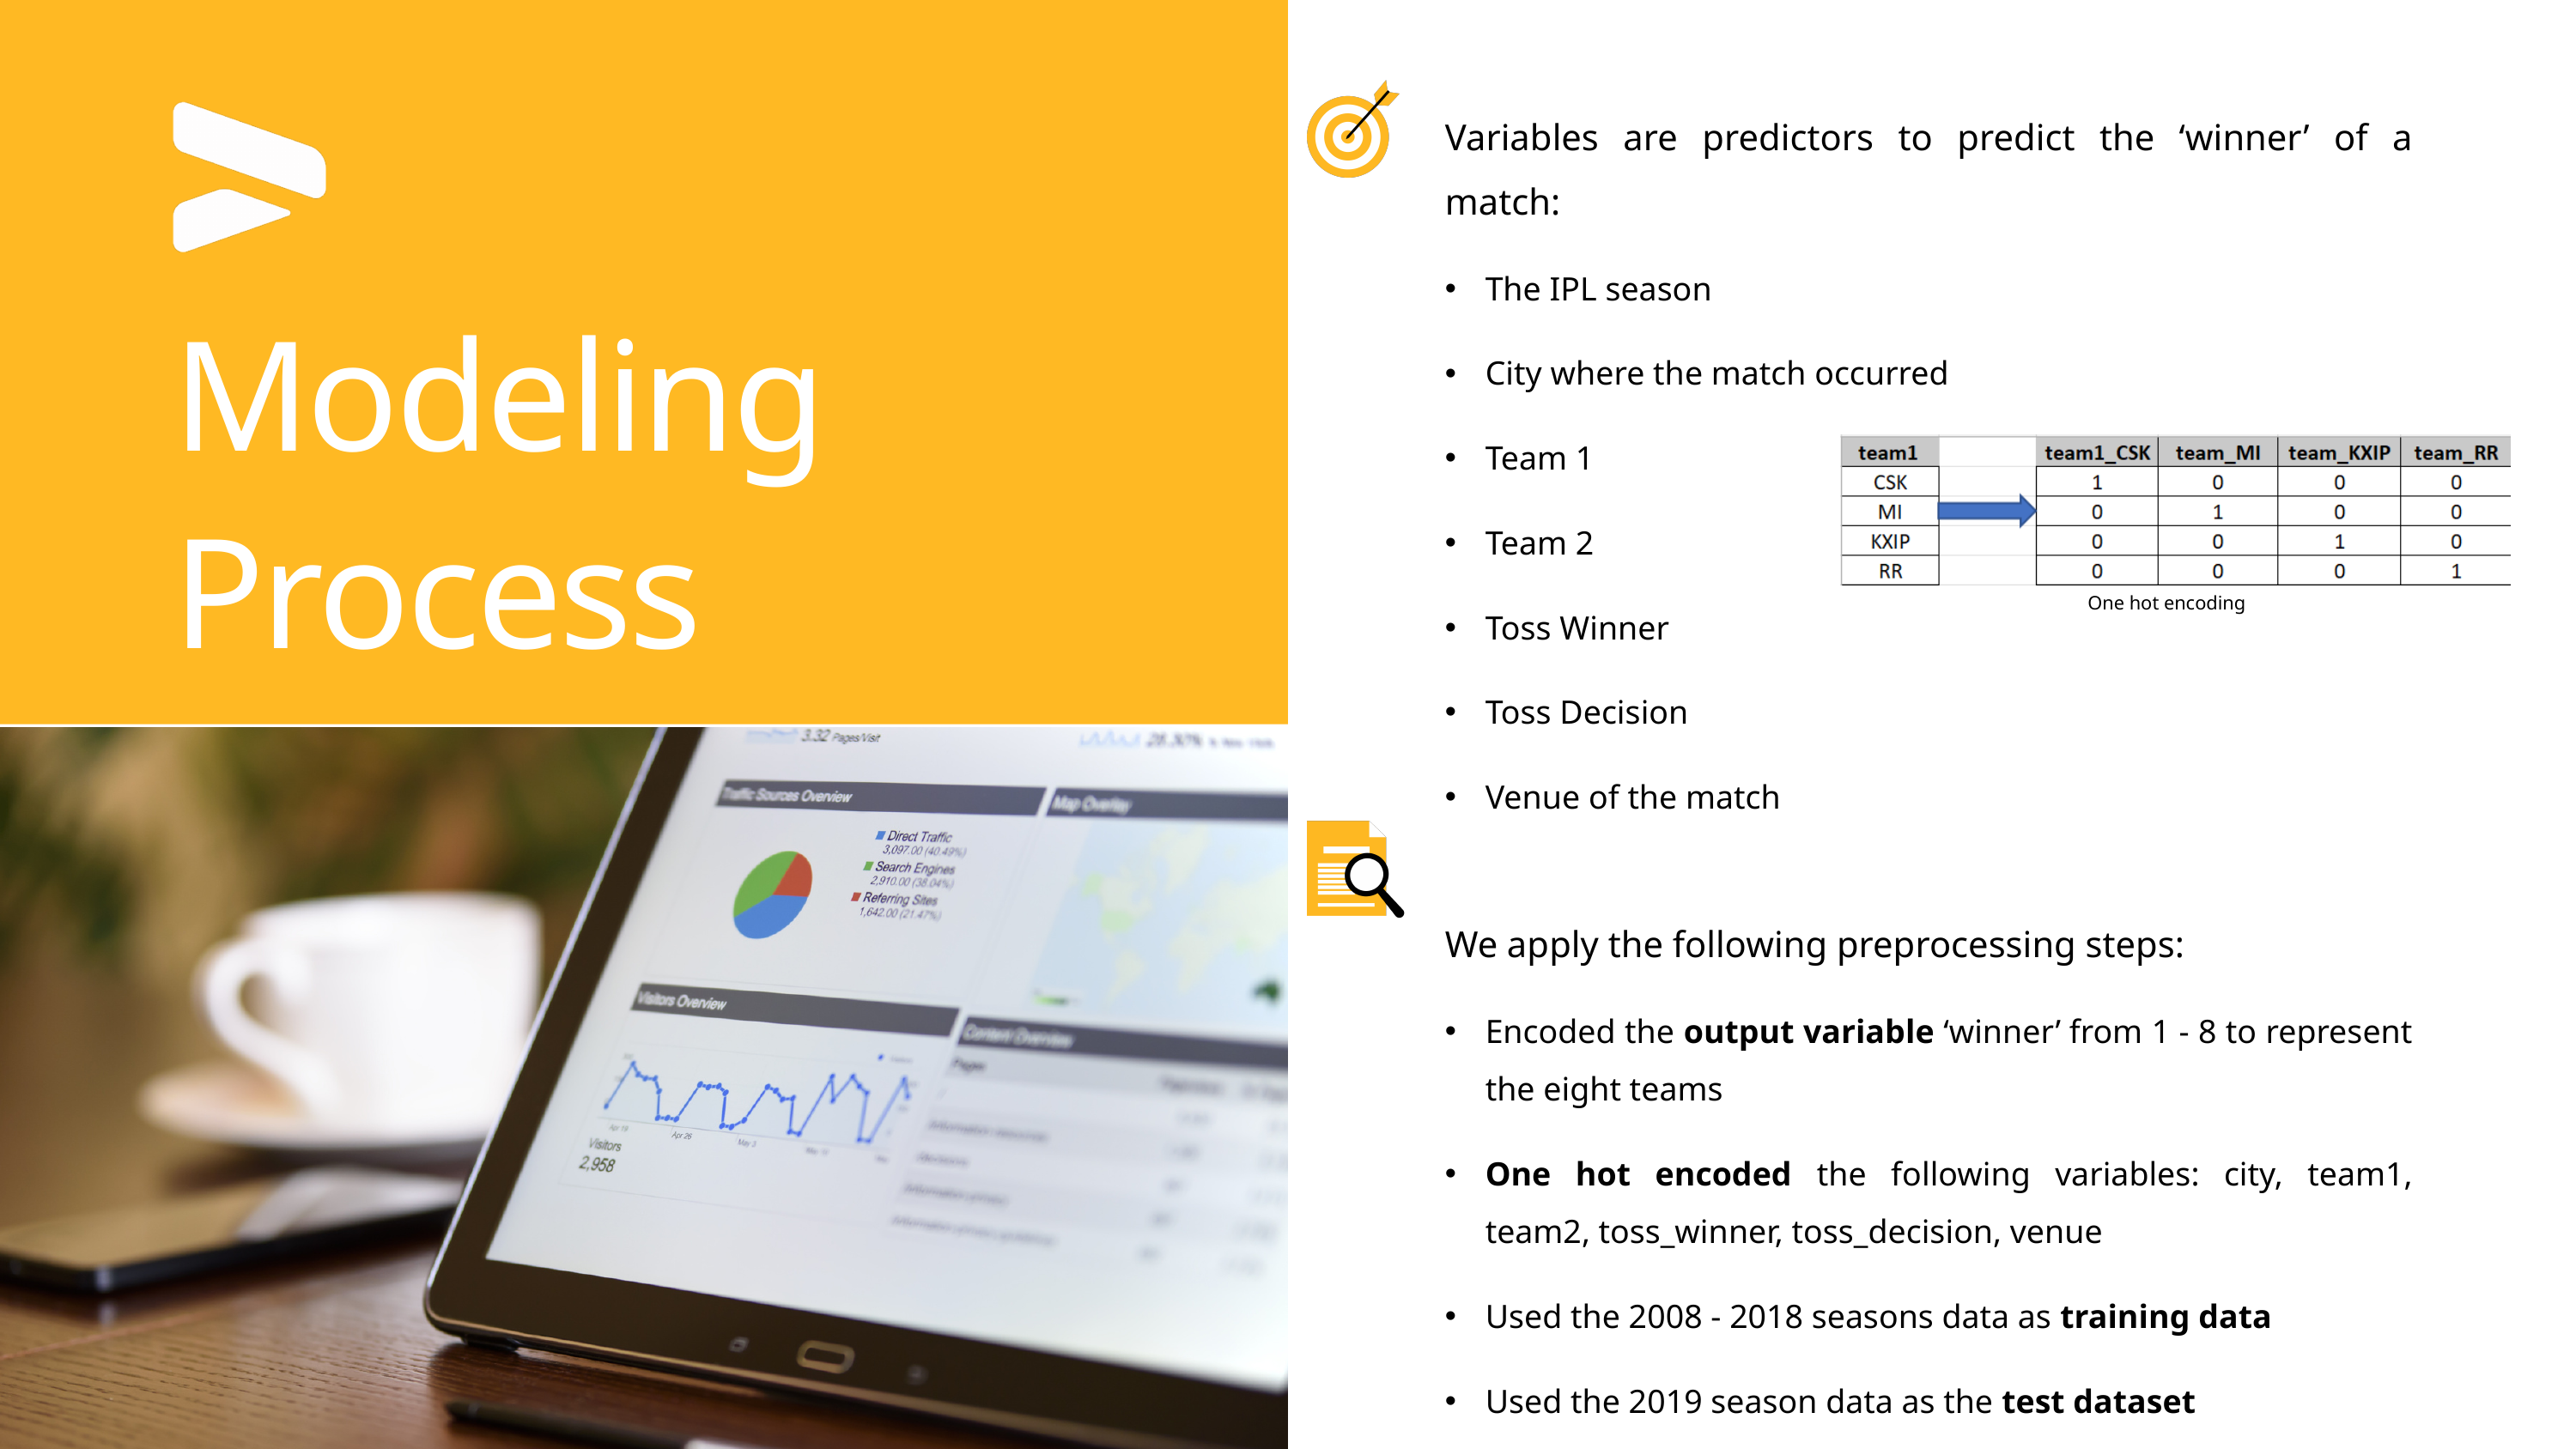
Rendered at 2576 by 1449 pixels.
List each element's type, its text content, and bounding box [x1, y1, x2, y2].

picture [1307, 80, 1400, 178]
picture [1307, 820, 1405, 919]
picture [173, 100, 325, 254]
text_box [0, 726, 1289, 1449]
text_box Modeling Process [172, 283, 1097, 680]
picture [1839, 434, 2511, 585]
text_box Variables are predictors to predict the ‘winner’ of a match: The IPL season City where the match occurred Team 1 Team 2 Toss Winner Toss Decision Venue of the match We apply the following preprocessing steps: Encoded the output variable ‘winner’ from 1 - 8 to represent the eight teams One hot encoded the following variables: city, team1, team2, toss_winner, toss_decision, venue Used the 2008 - 2018 seasons data as training data Used the 2019 season data as the test dataset [1432, 87, 2426, 1427]
text_box [0, 0, 1288, 724]
text_box One hot encoding [1925, 592, 2409, 621]
